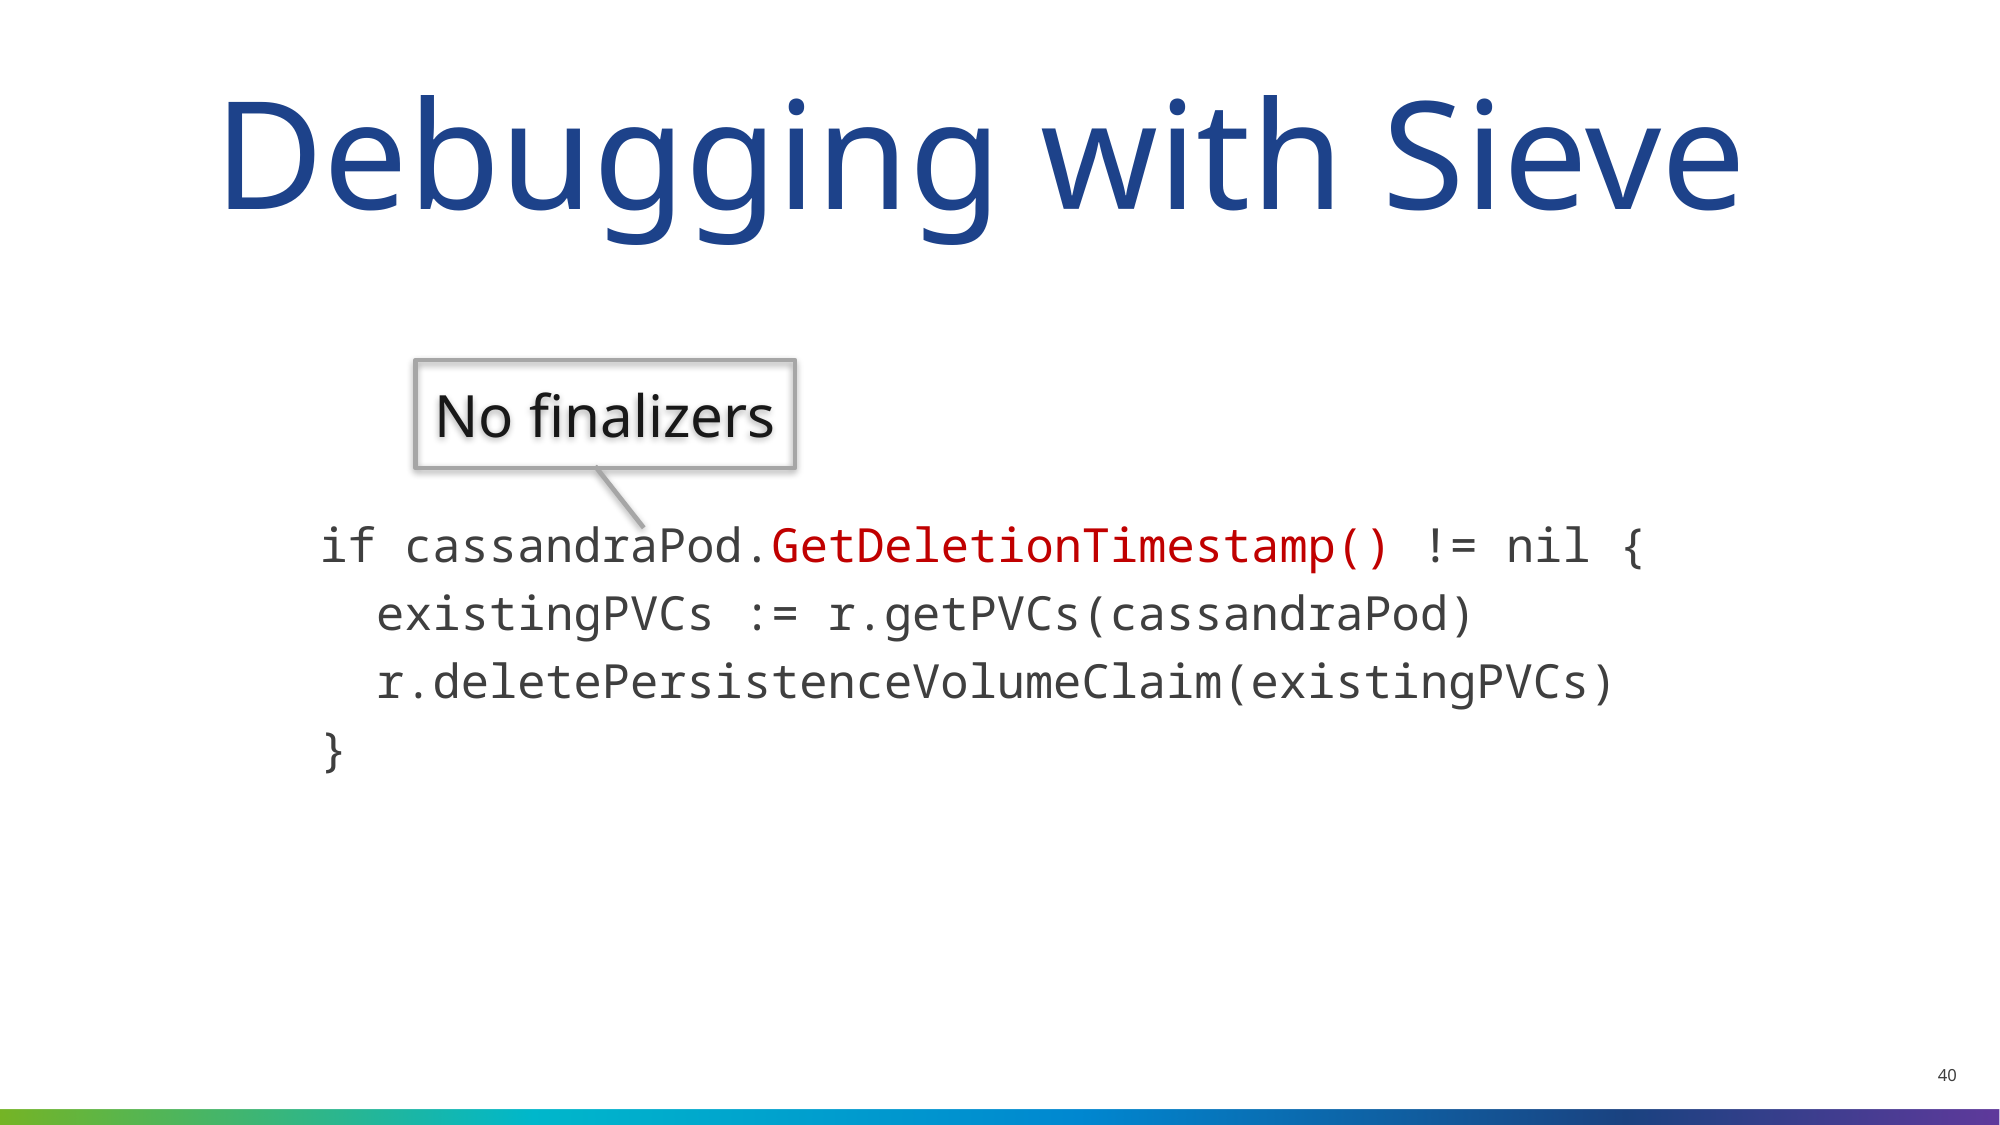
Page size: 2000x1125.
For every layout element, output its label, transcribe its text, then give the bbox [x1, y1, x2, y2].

picture [0, 1109, 720, 1125]
text_box Debugging with Sieve [0, 0, 2000, 243]
text_box No finalizers [415, 359, 796, 529]
text_box if cassandraPod.GetDeletionTimestamp() != nil { existingPVCs := r.getPVCs(cassandraPod) r.deletePersistenceVolumeClaim(existingPVCs) } [304, 507, 1695, 829]
picture [1075, 1109, 2000, 1125]
